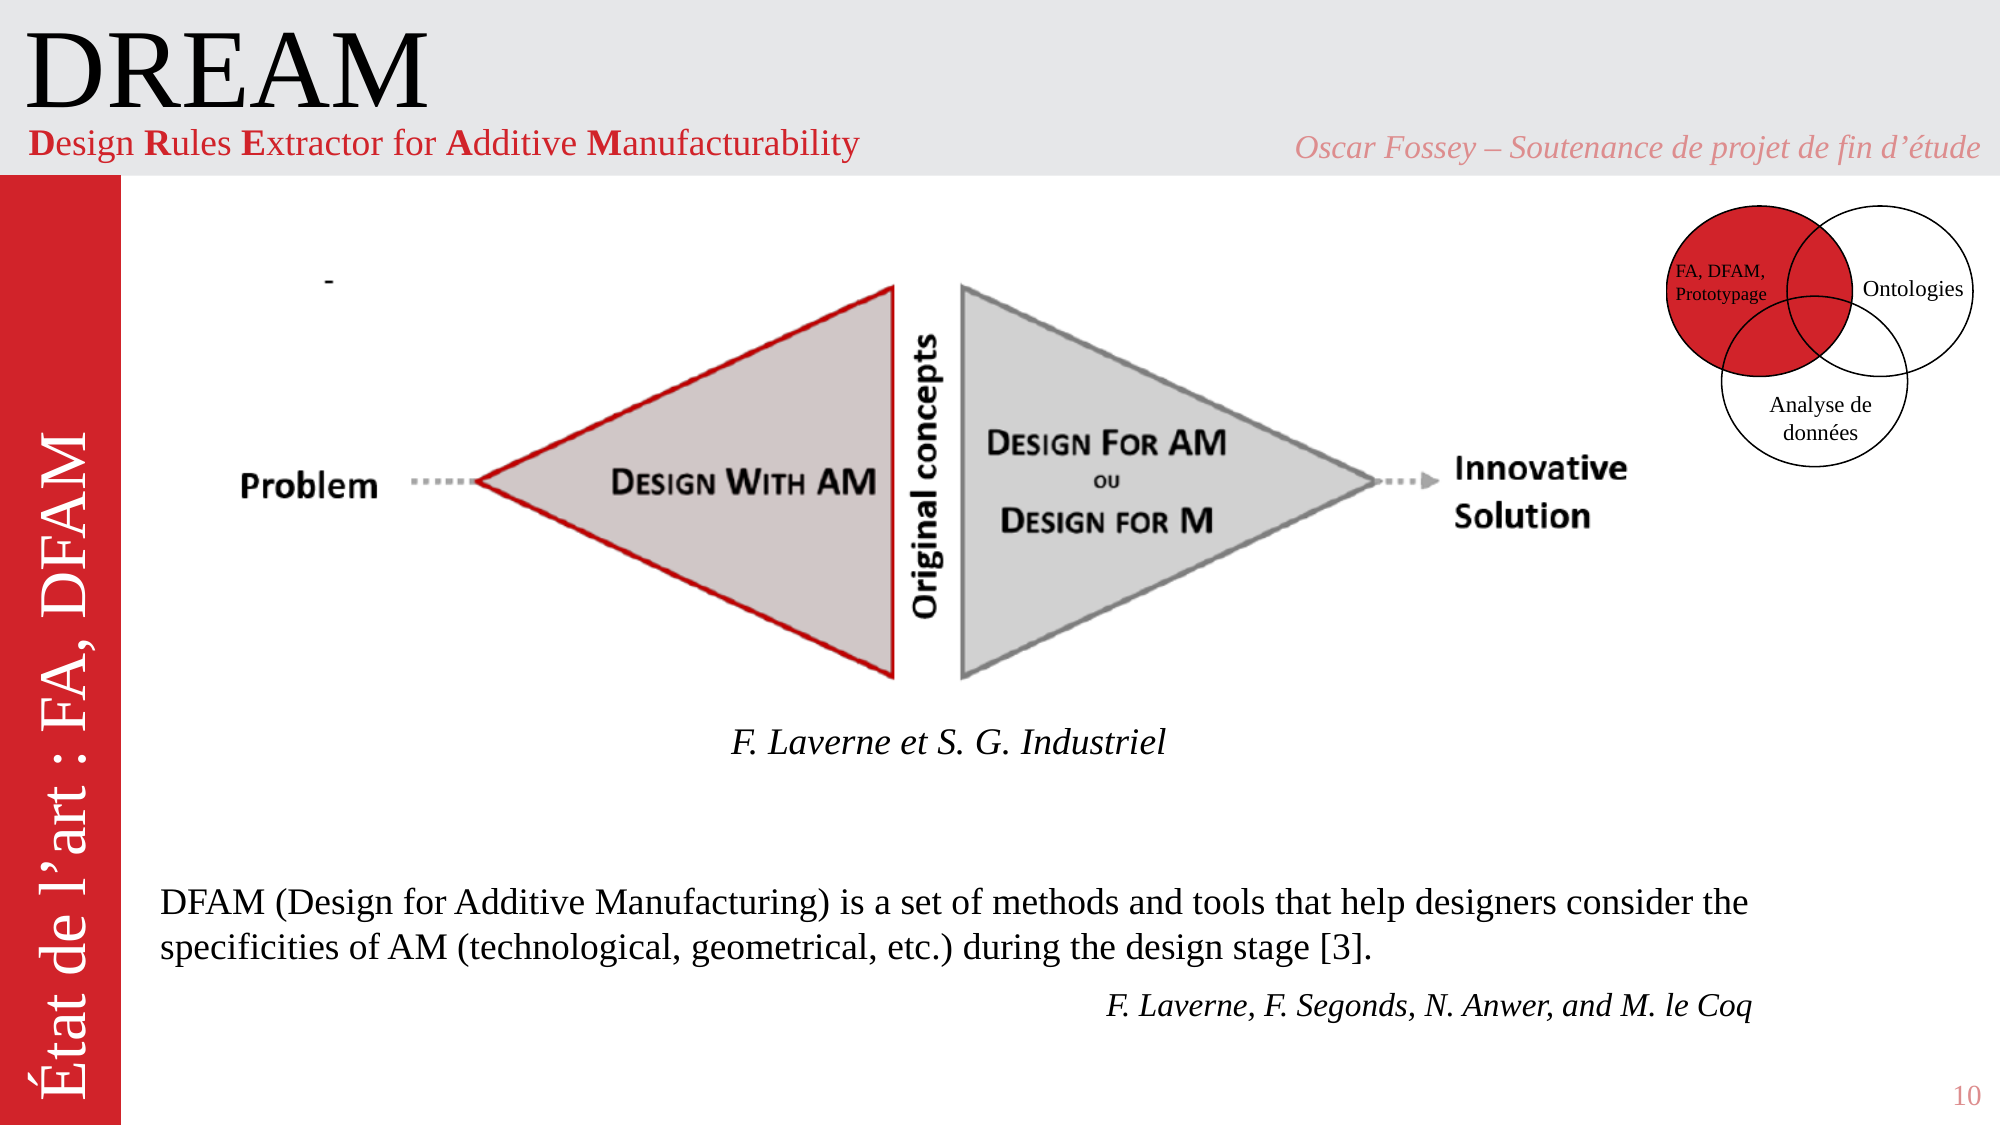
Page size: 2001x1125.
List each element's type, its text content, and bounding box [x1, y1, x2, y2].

title État de l’art : FA, DFAM [20, 262, 111, 1116]
footer Oscar Fossey – Soutenance de projet de fin d’étude [1264, 115, 1998, 175]
text_box F. Laverne, F. Segonds, N. Anwer, and M. le Coq [1091, 975, 1769, 1031]
picture [213, 245, 1666, 720]
text_box DFAM (Design for Additive Manufacturing) is a set of methods and tools that help designers consider the specificities of AM (technological, geometrical, etc.) during the design stage [3]. [145, 869, 1908, 975]
text_box F. Laverne et S. G. Industriel [716, 720, 1192, 770]
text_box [1660, 205, 1980, 467]
slide_number 10 [1877, 1063, 1997, 1124]
